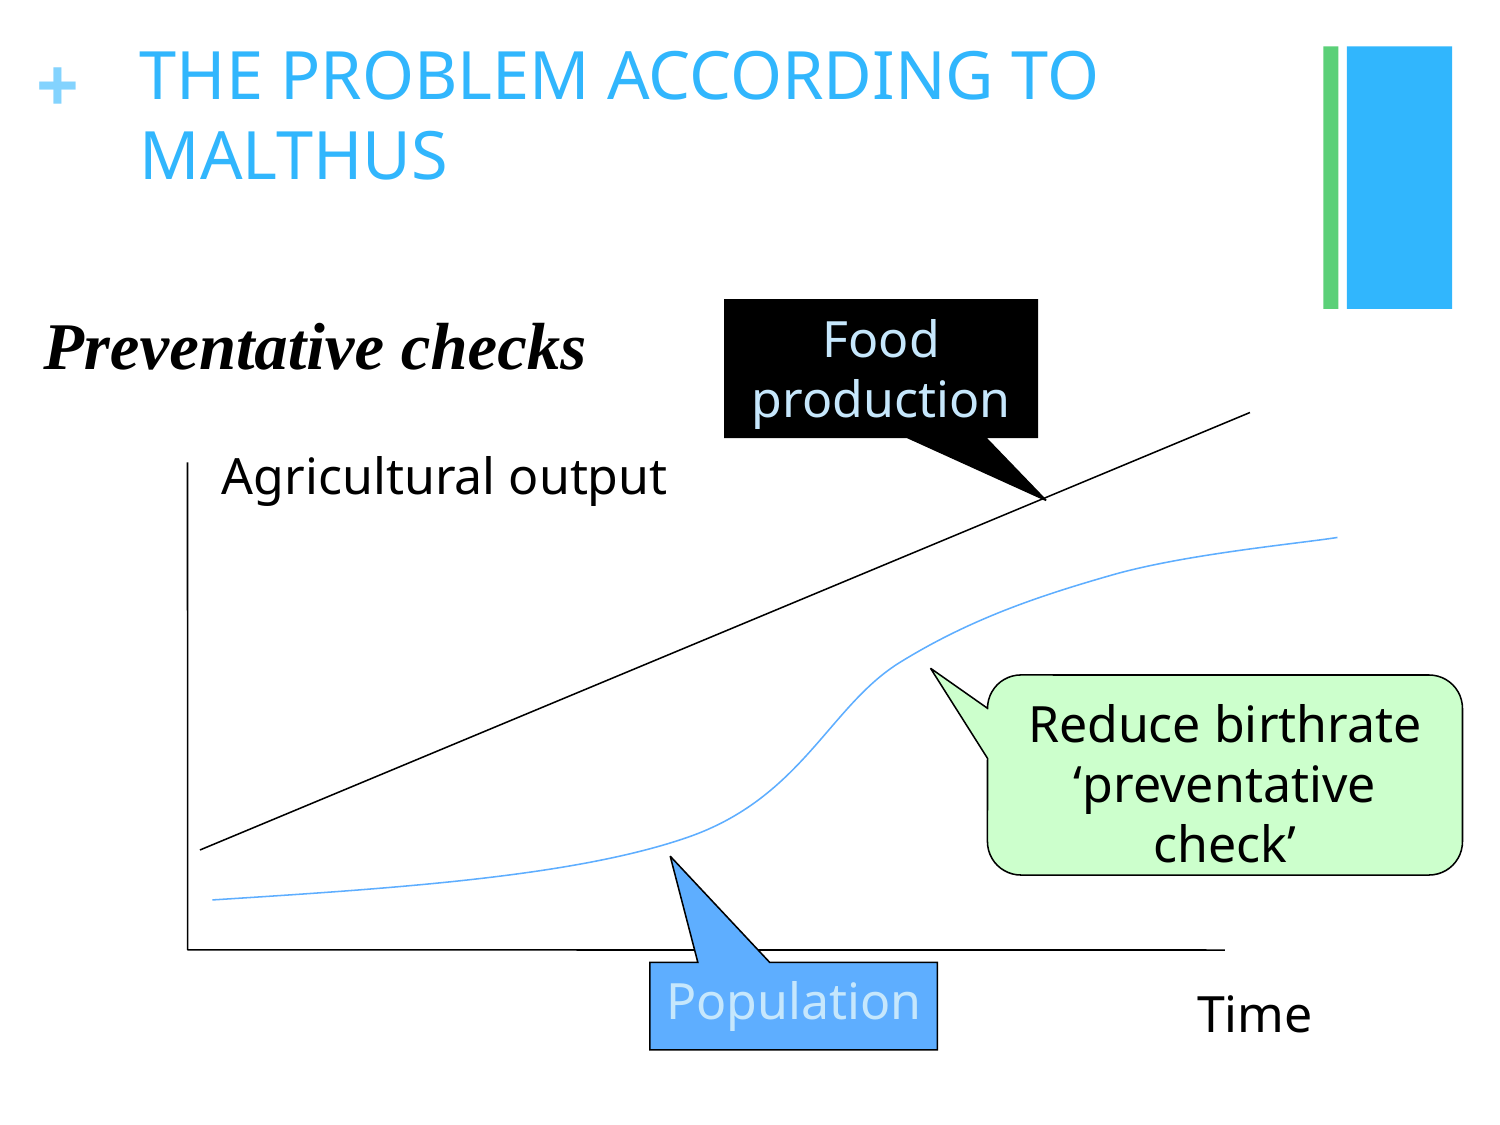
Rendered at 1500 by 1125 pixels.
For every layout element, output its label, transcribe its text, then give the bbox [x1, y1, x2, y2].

text_box Preventative checks [28, 295, 742, 391]
text_box Food production [724, 299, 1047, 501]
text_box Population [649, 856, 938, 1050]
text_box Reduce birthrate ‘preventative check’ [930, 669, 1463, 876]
text_box Agricultural output [206, 437, 683, 513]
text_box [212, 537, 1338, 900]
text_box The problem according to Malthus [124, 24, 1300, 205]
text_box Time [1182, 974, 1328, 1050]
